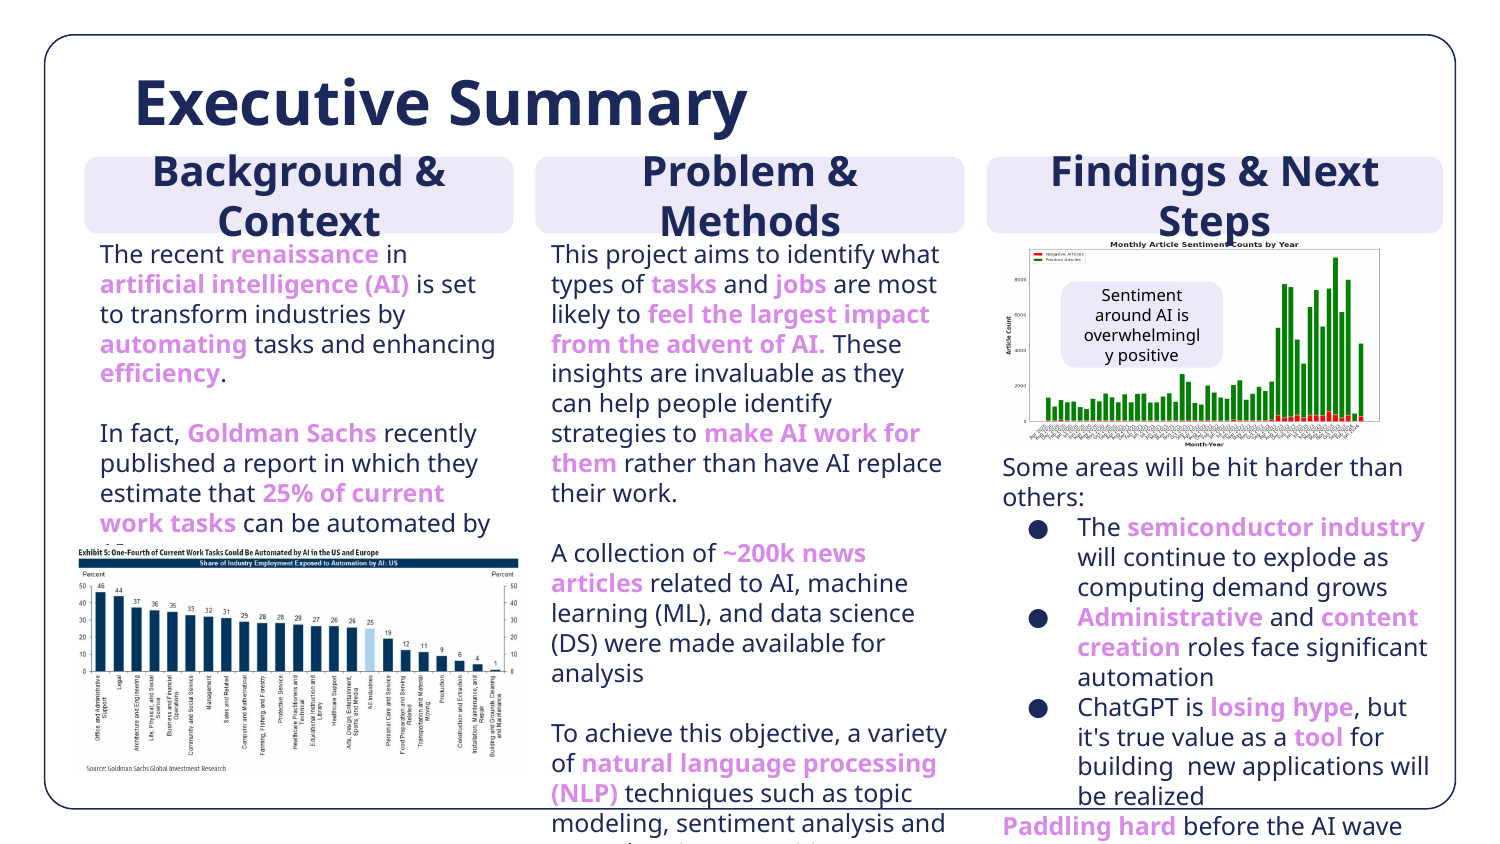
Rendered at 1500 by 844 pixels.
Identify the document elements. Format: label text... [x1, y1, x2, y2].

subtitle This project aims to identify what types of tasks and jobs are most likely to feel the largest impact from the advent of AI. These insights are invaluable as they can help people identify strategies to make AI work for them rather than have AI replace their work. A collection of ~200k news articles related to AI, machine learning (ML), and data science (DS) were made available for analysis To achieve this objective, a variety of natural language processing (NLP) techniques such as topic modeling, sentiment analysis and named entity recognition are employed [536, 225, 964, 734]
subtitle The recent renaissance in artificial intelligence (AI) is set to transform industries by automating tasks and enhancing efficiency. In fact, Goldman Sachs recently published a report in which they estimate that 25% of current work tasks can be automated by AI. [84, 223, 513, 543]
text_box Background & Context [85, 157, 513, 233]
subtitle Some areas will be hit harder than others: The semiconductor industry will continue to explode as computing demand grows Administrative and content creation roles face significant automation ChatGPT is losing hype, but it's true value as a tool for building new applications will be realized Paddling hard before the AI wave hits will be the key to riding it to a brighter future. [987, 436, 1454, 779]
picture [1002, 239, 1383, 450]
text_box Problem & Methods [536, 157, 964, 233]
picture [71, 544, 527, 779]
title Executive Summary [118, 48, 1382, 142]
text_box Findings & Next Steps [987, 157, 1443, 233]
